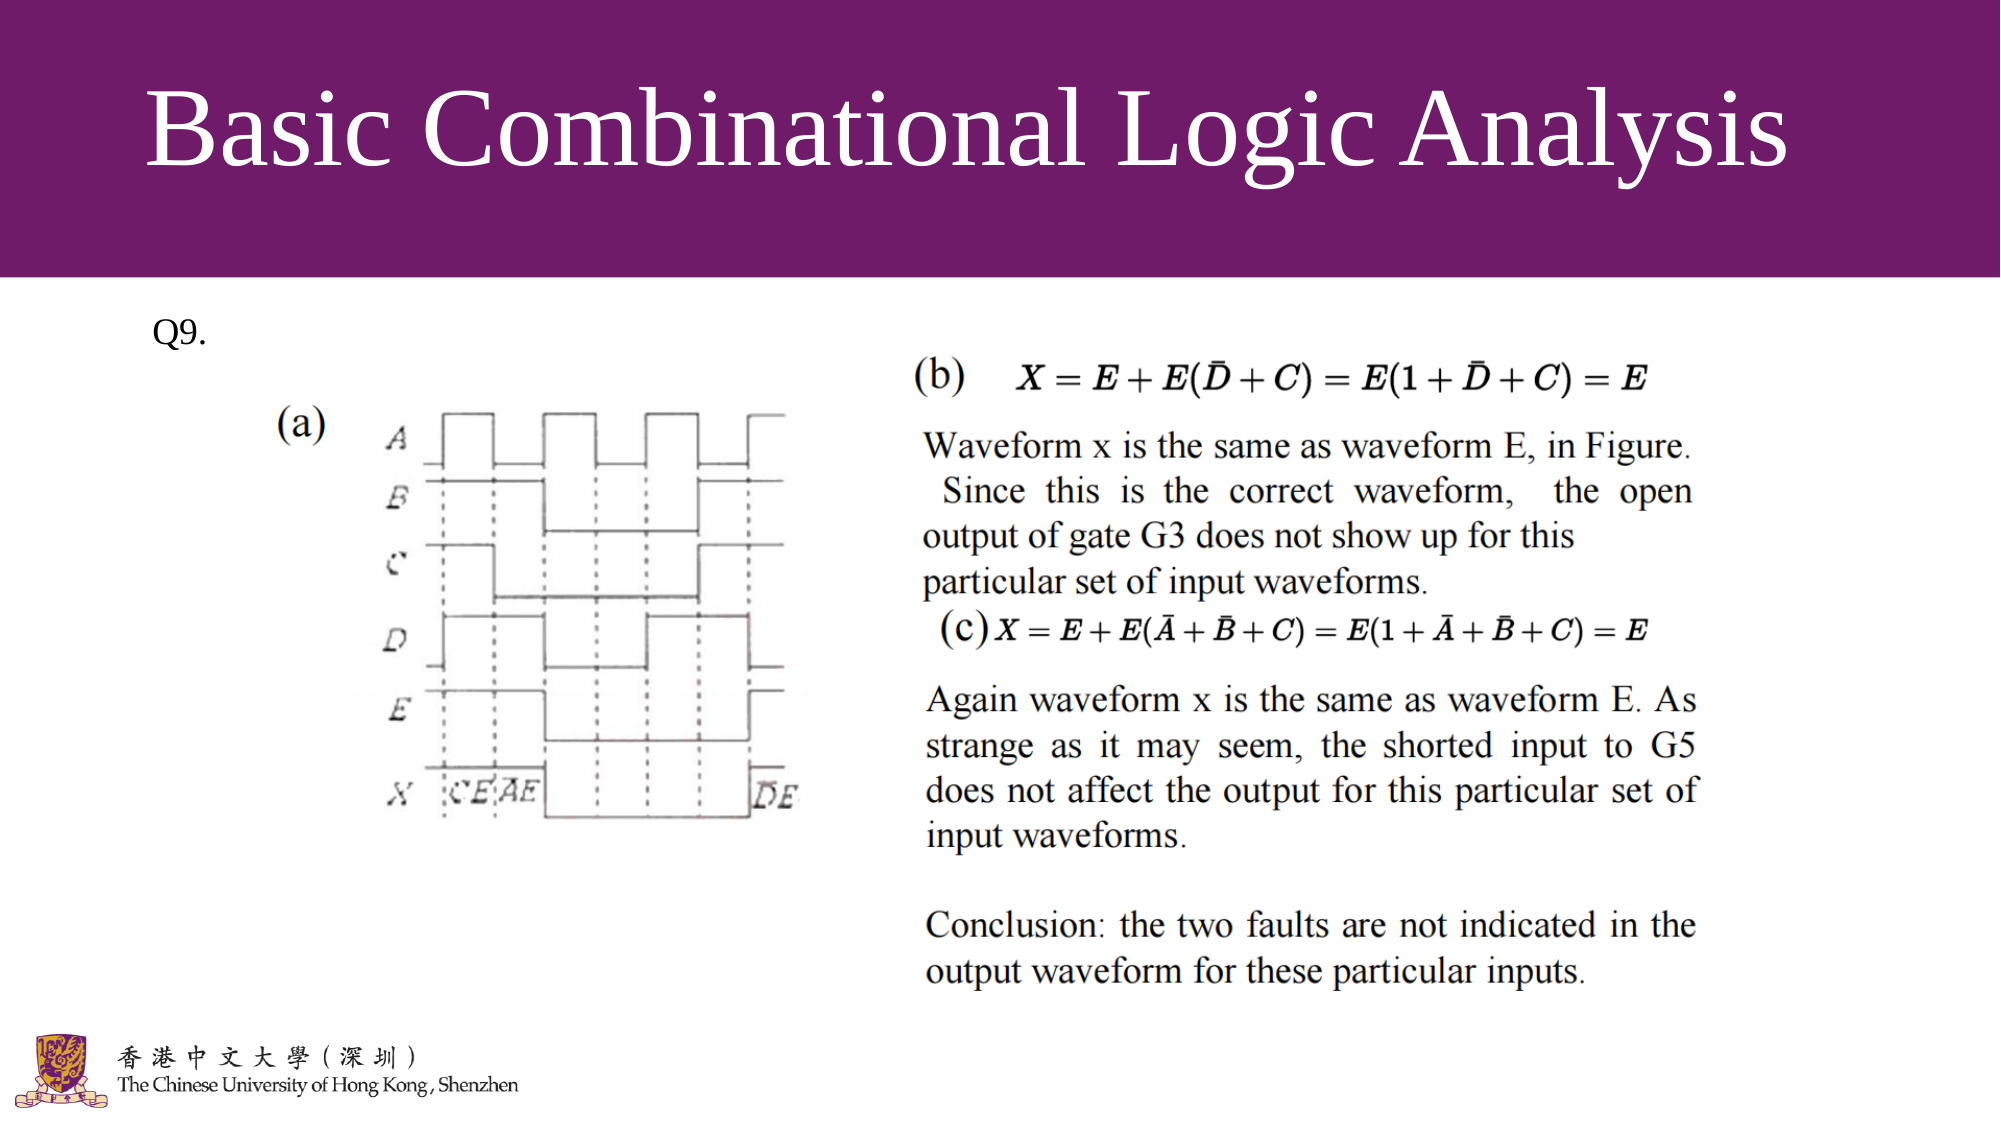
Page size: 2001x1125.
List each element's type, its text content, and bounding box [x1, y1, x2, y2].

picture [887, 349, 1705, 991]
picture [274, 388, 821, 836]
text_box Q9. [137, 299, 1658, 360]
title Basic Combinational Logic Analysis [142, 50, 1922, 241]
picture [15, 1034, 519, 1108]
